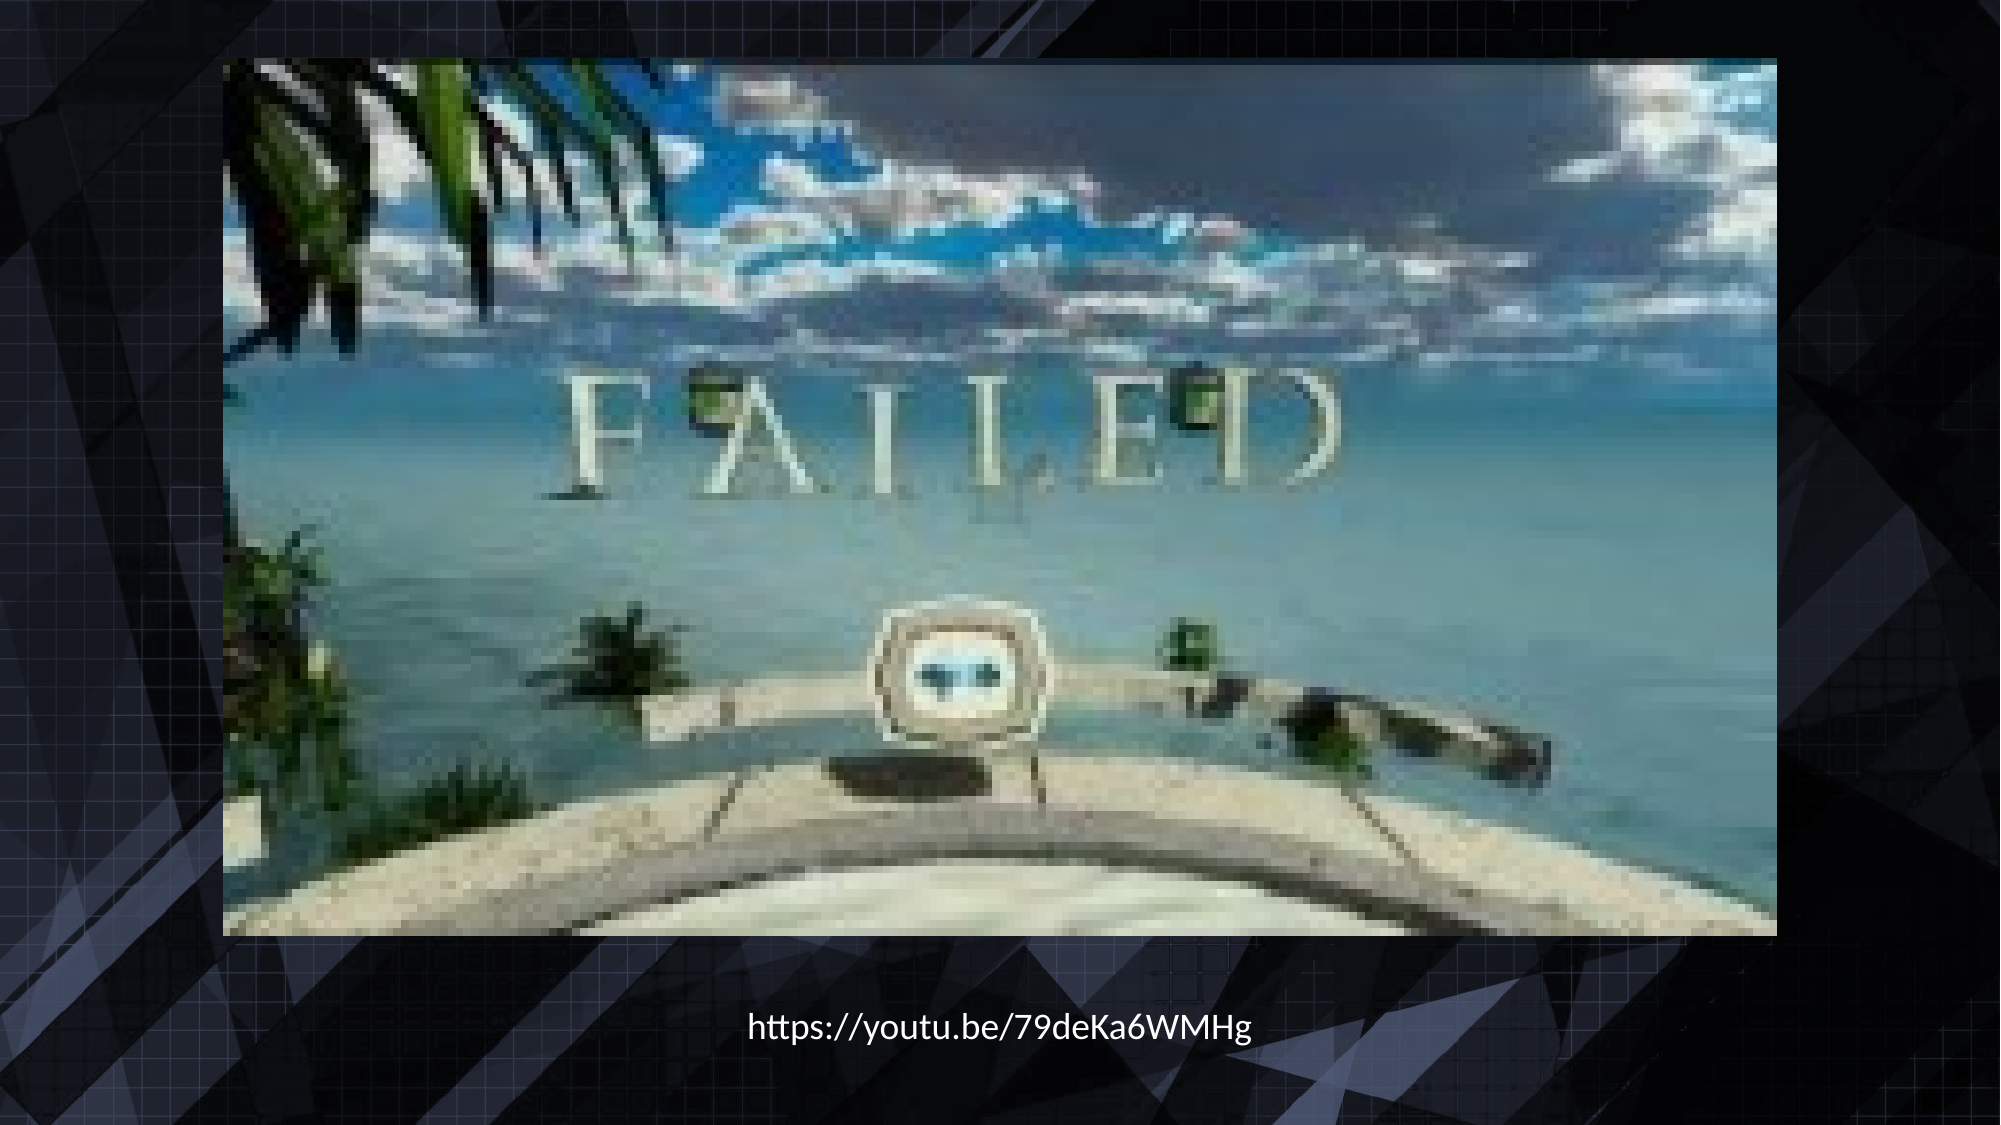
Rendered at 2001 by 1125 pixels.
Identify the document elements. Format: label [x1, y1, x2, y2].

text_box [222, 58, 1778, 937]
picture [0, 0, 2000, 1125]
